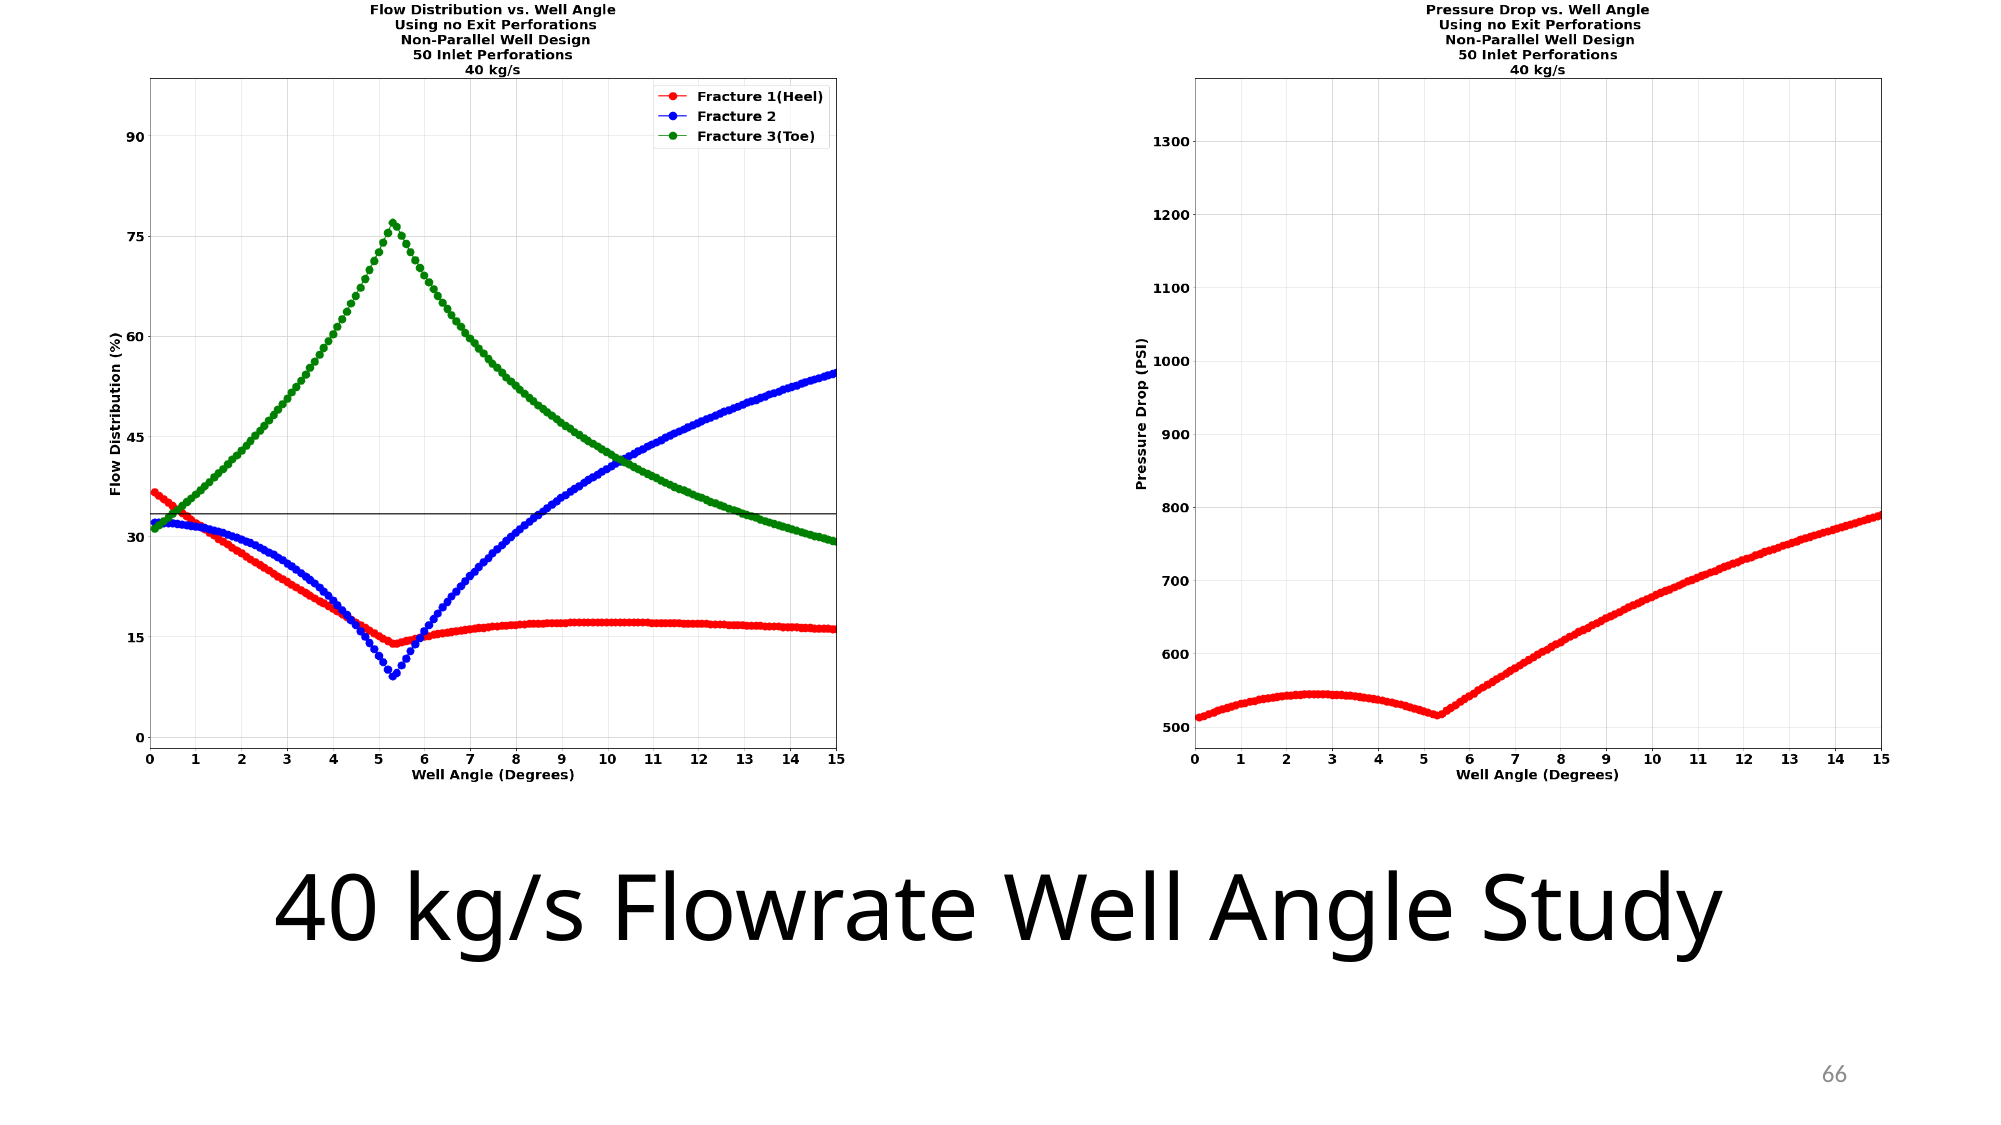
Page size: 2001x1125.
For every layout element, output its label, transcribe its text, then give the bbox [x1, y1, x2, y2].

picture [1130, 0, 1895, 786]
slide_number 66 [1412, 1042, 1863, 1103]
picture [105, 0, 850, 786]
text_box 40 kg/s Flowrate Well Angle Study [105, 785, 1895, 969]
